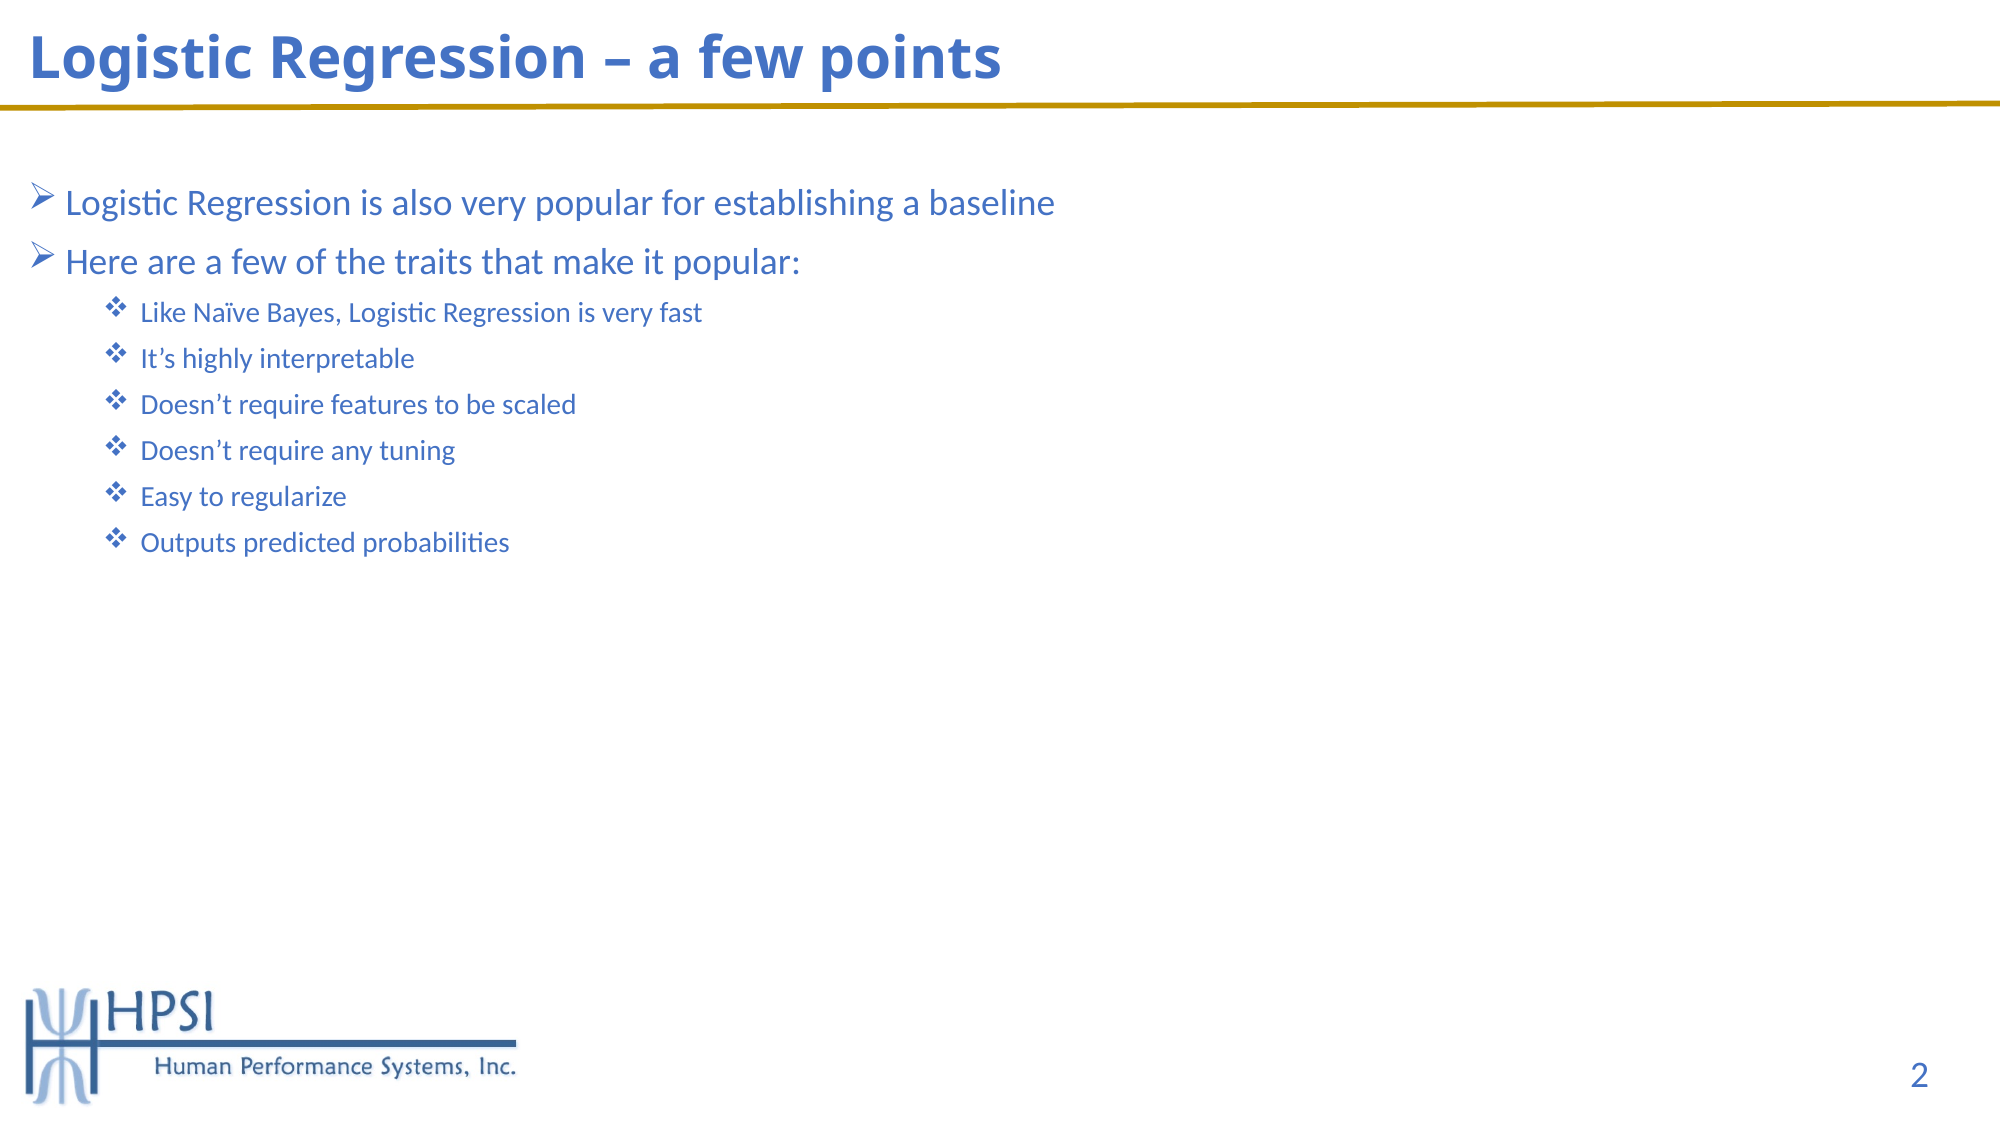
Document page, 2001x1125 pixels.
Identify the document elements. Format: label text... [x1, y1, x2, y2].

list Logistic Regression is also very popular for establishing a baseline Here are a few of the traits that make it popular: Like Naïve Bayes, Logistic Regression is very fast It’s highly interpretable Doesn’t require features to be scaled Doesn’t require any tuning Easy to regularize Outputs predicted probabilities [13, 175, 1739, 889]
picture [21, 981, 524, 1108]
title Logistic Regression – a few points [13, 0, 1739, 120]
slide_number 2 [1493, 1042, 1944, 1103]
